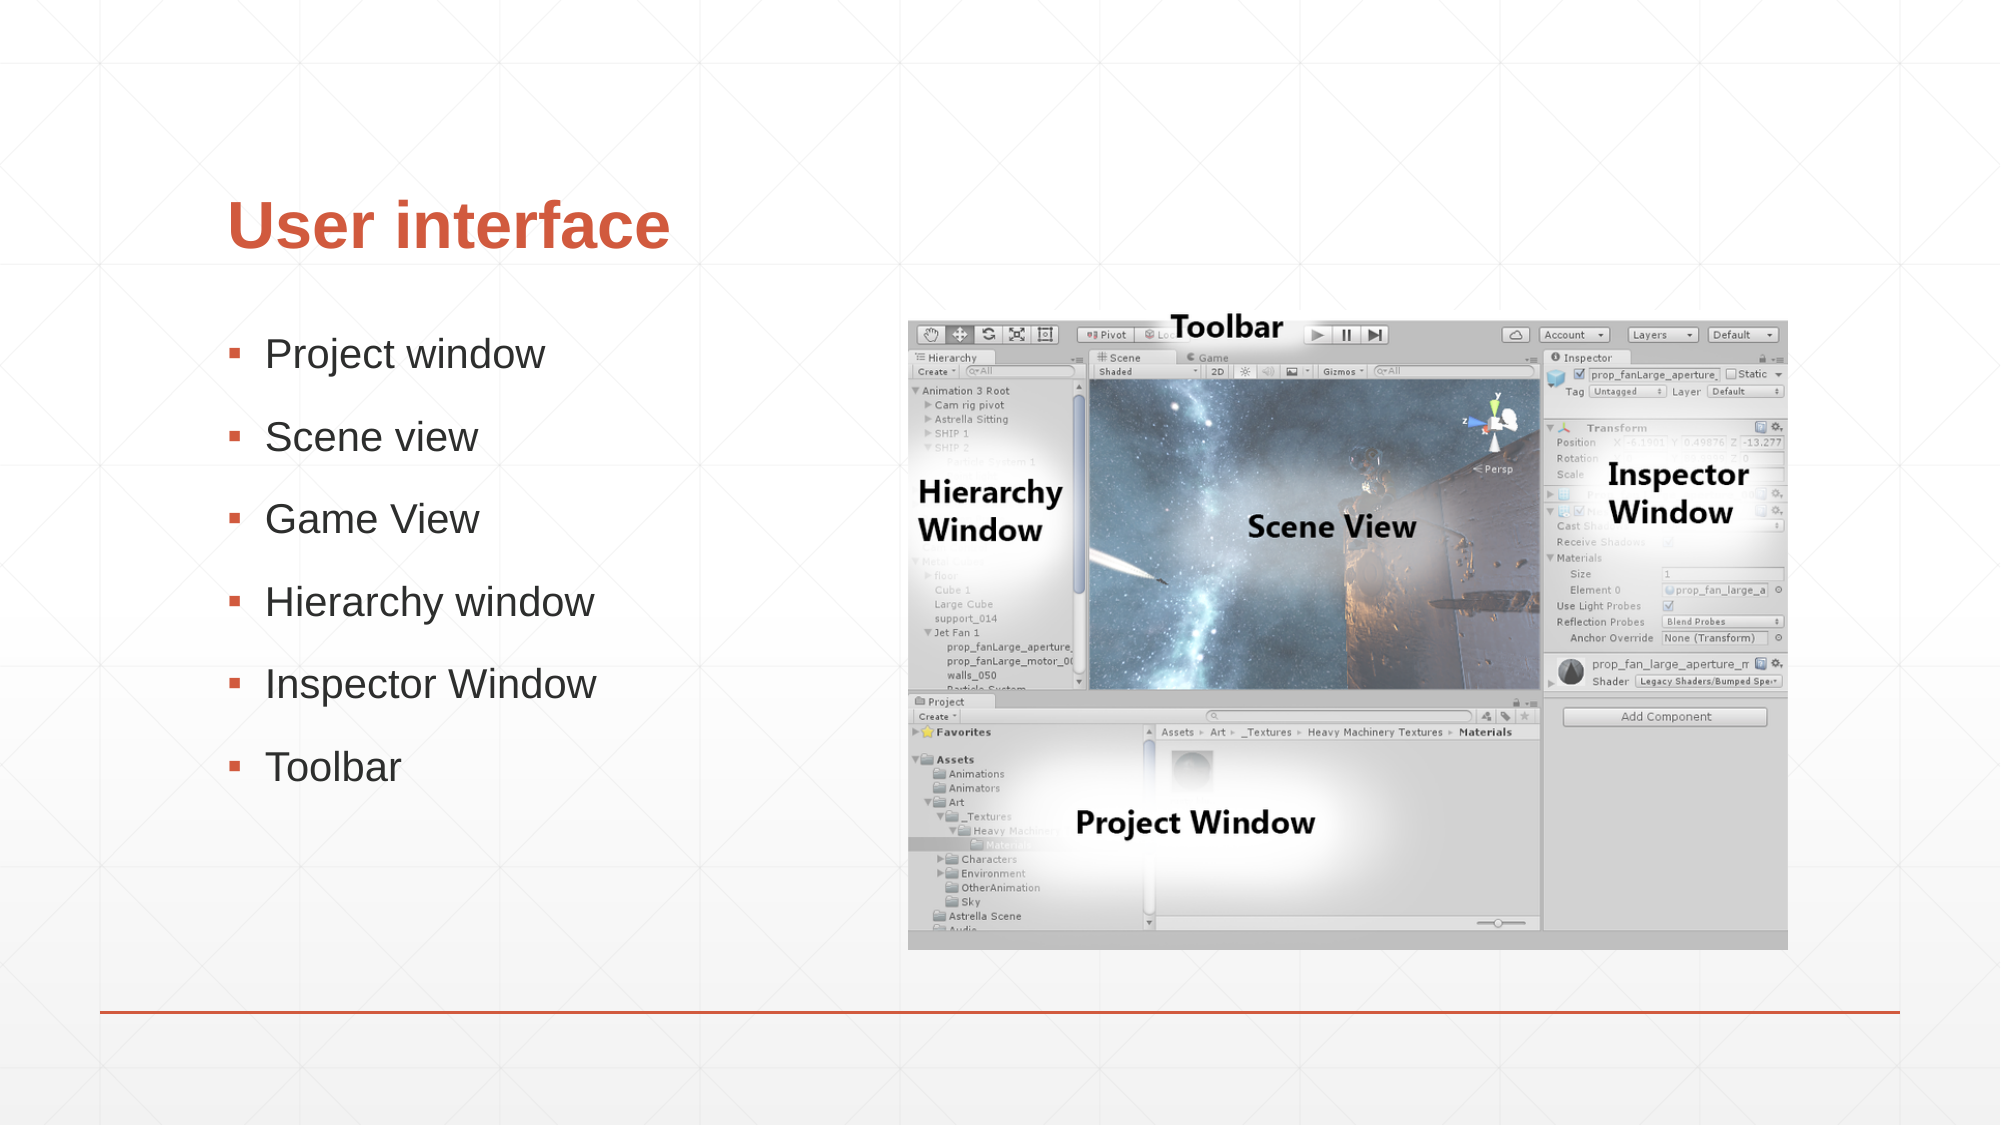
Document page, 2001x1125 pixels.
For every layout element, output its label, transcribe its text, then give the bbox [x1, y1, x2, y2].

list Project window Scene view Game View Hierarchy window Inspector Window Toolbar [212, 324, 874, 950]
title User interface [212, 82, 1788, 271]
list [908, 310, 1788, 950]
